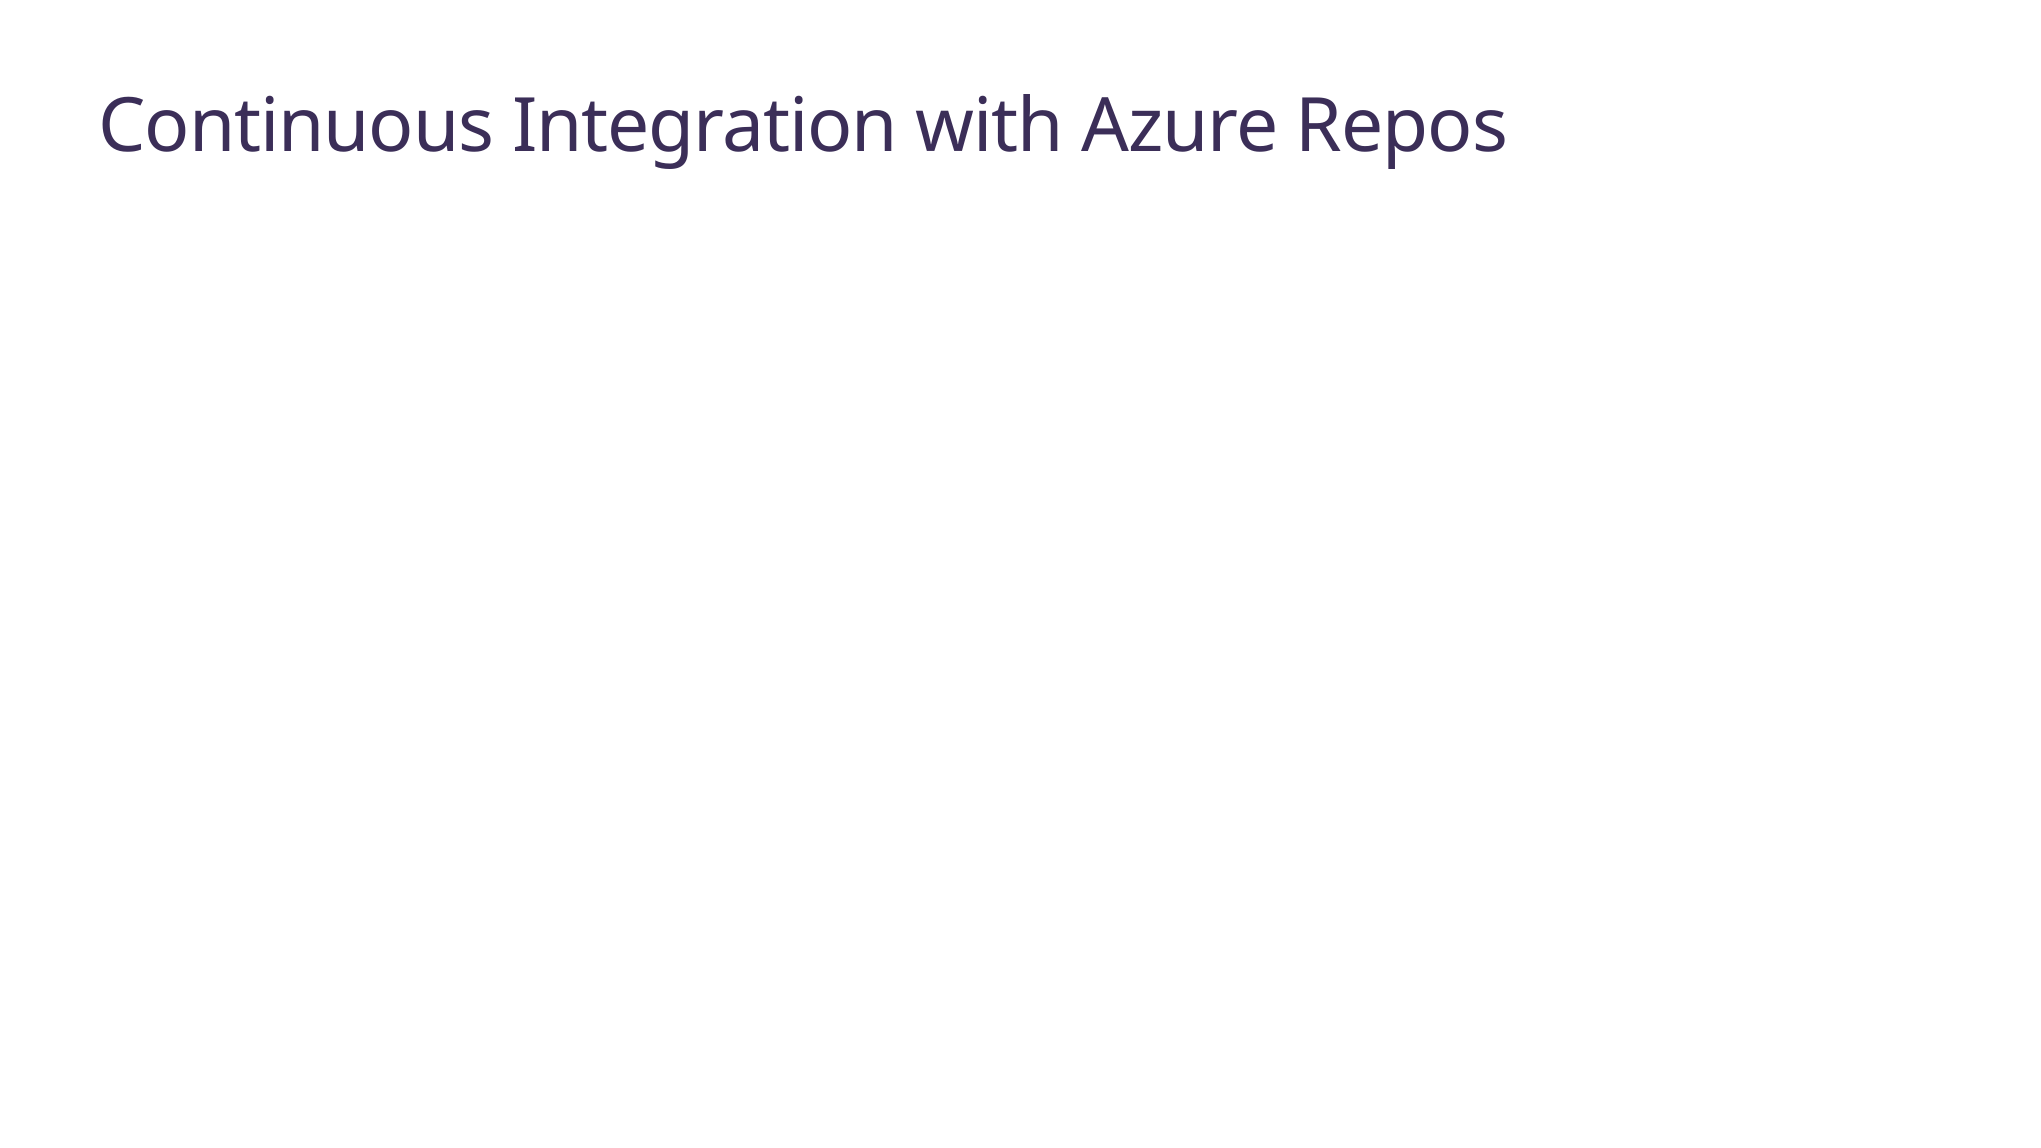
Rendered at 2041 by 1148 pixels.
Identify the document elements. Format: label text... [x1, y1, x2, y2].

title Continuous Integration with Azure Repos [98, 76, 1943, 170]
